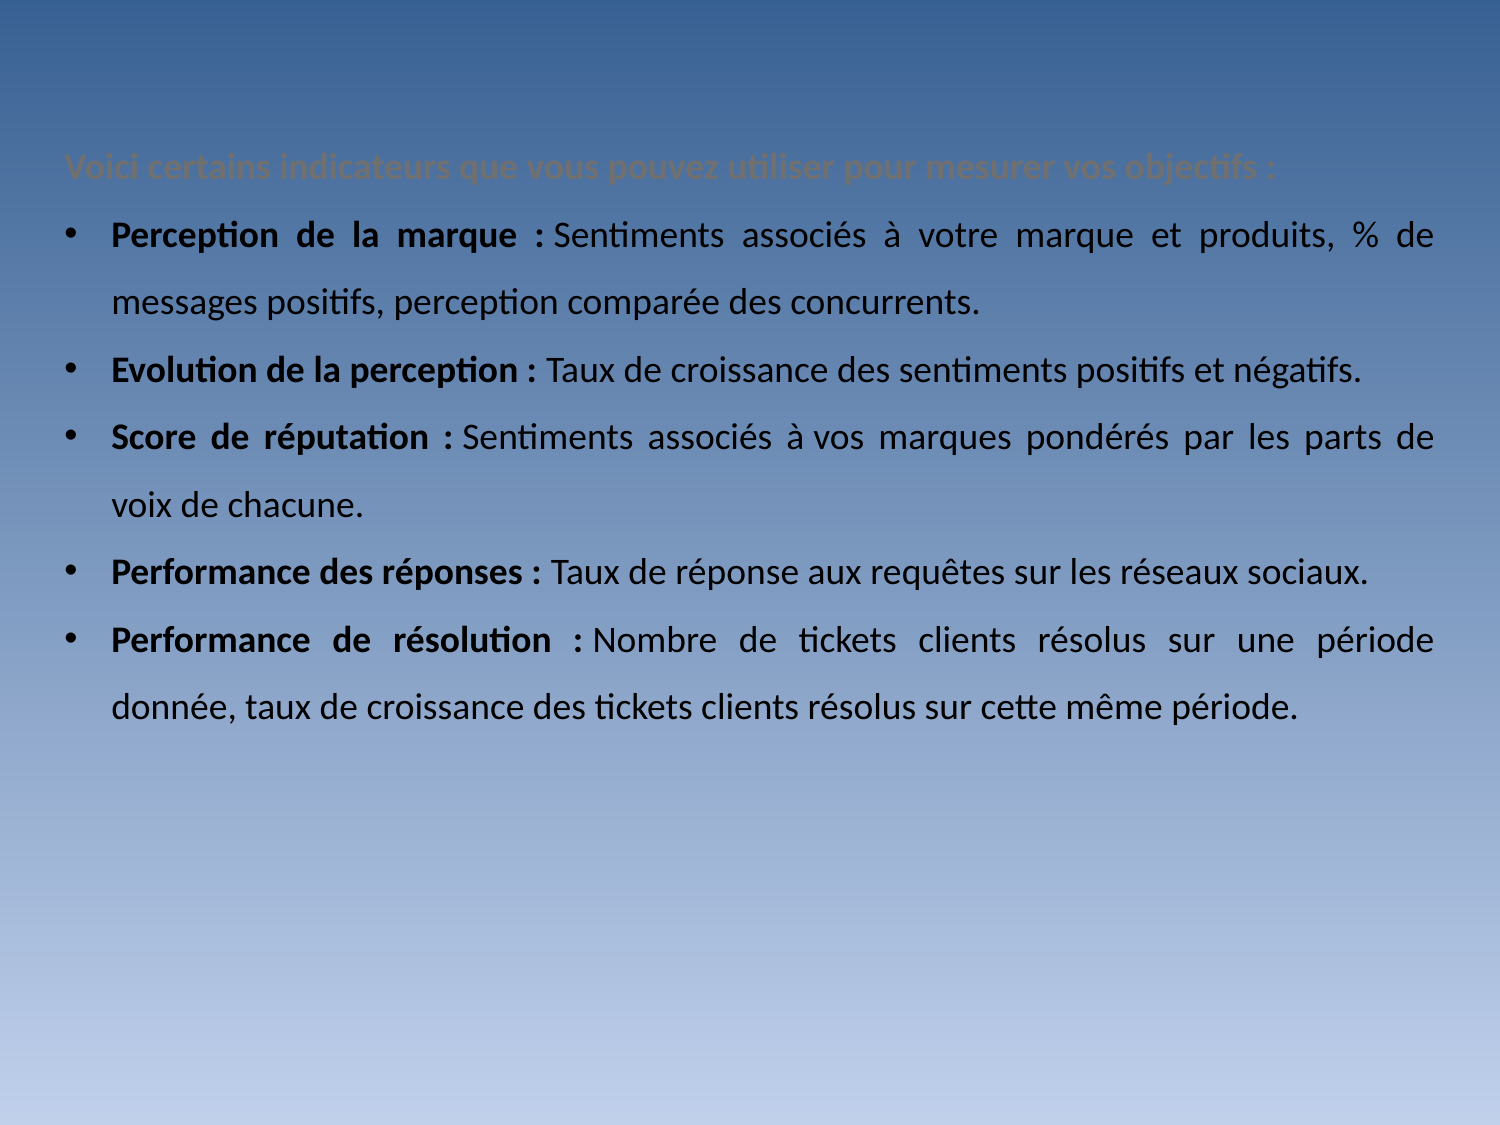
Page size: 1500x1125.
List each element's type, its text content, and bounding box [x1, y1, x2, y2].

text_box Voici certains indicateurs que vous pouvez utiliser pour mesurer vos objectifs : Perception de la marque : Sentiments associés à votre marque et produits, % de messages positifs, perception comparée des concurrents. Evolution de la perception : Taux de croissance des sentiments positifs et négatifs. Score de réputation : Sentiments associés à vos marques pondérés par les parts de voix de chacune. Performance des réponses : Taux de réponse aux requêtes sur les réseaux sociaux. Performance de résolution : Nombre de tickets clients résolus sur une période donnée, taux de croissance des tickets clients résolus sur cette même période. [49, 112, 1451, 735]
